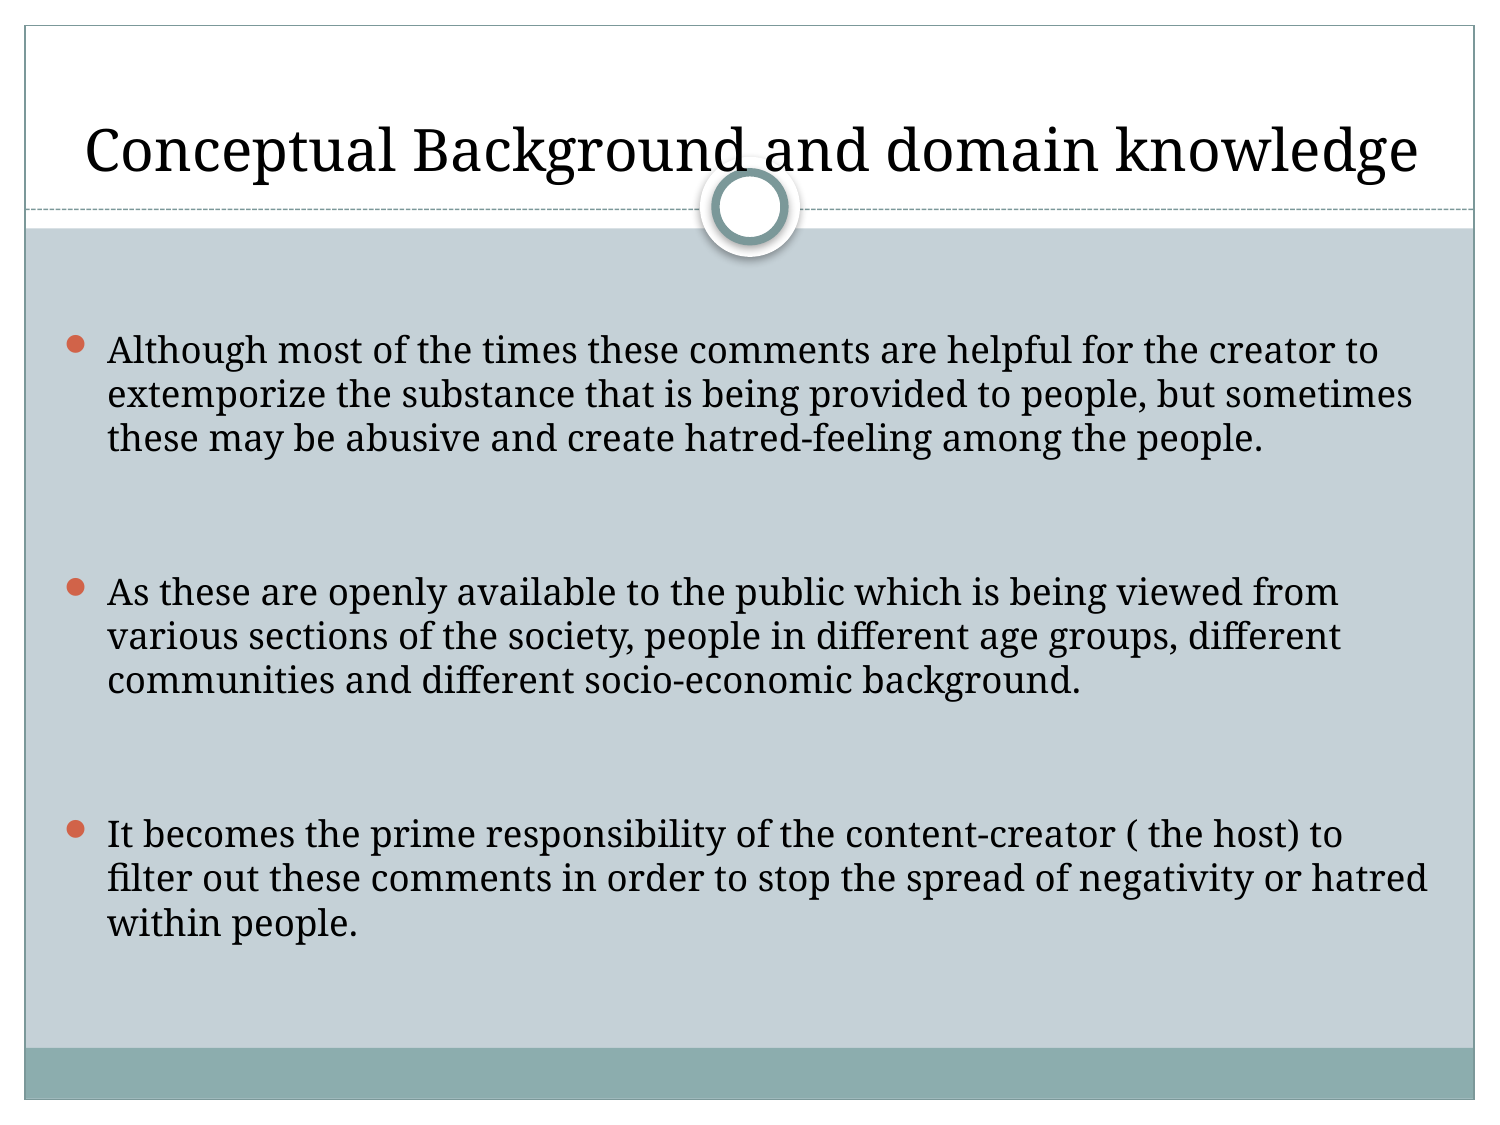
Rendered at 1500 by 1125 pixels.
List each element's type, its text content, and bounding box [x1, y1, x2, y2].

list Although most of the times these comments are helpful for the creator to extemporize the substance that is being provided to people, but sometimes these may be abusive and create hatred-feeling among the people. As these are openly available to the public which is being viewed from various sections of the society, people in different age groups, different communities and different socio-economic background. It becomes the prime responsibility of the content-creator ( the host) to filter out these comments in order to stop the spread of negativity or hatred within people. [49, 250, 1445, 1001]
title Conceptual Background and domain knowledge [53, 66, 1454, 191]
